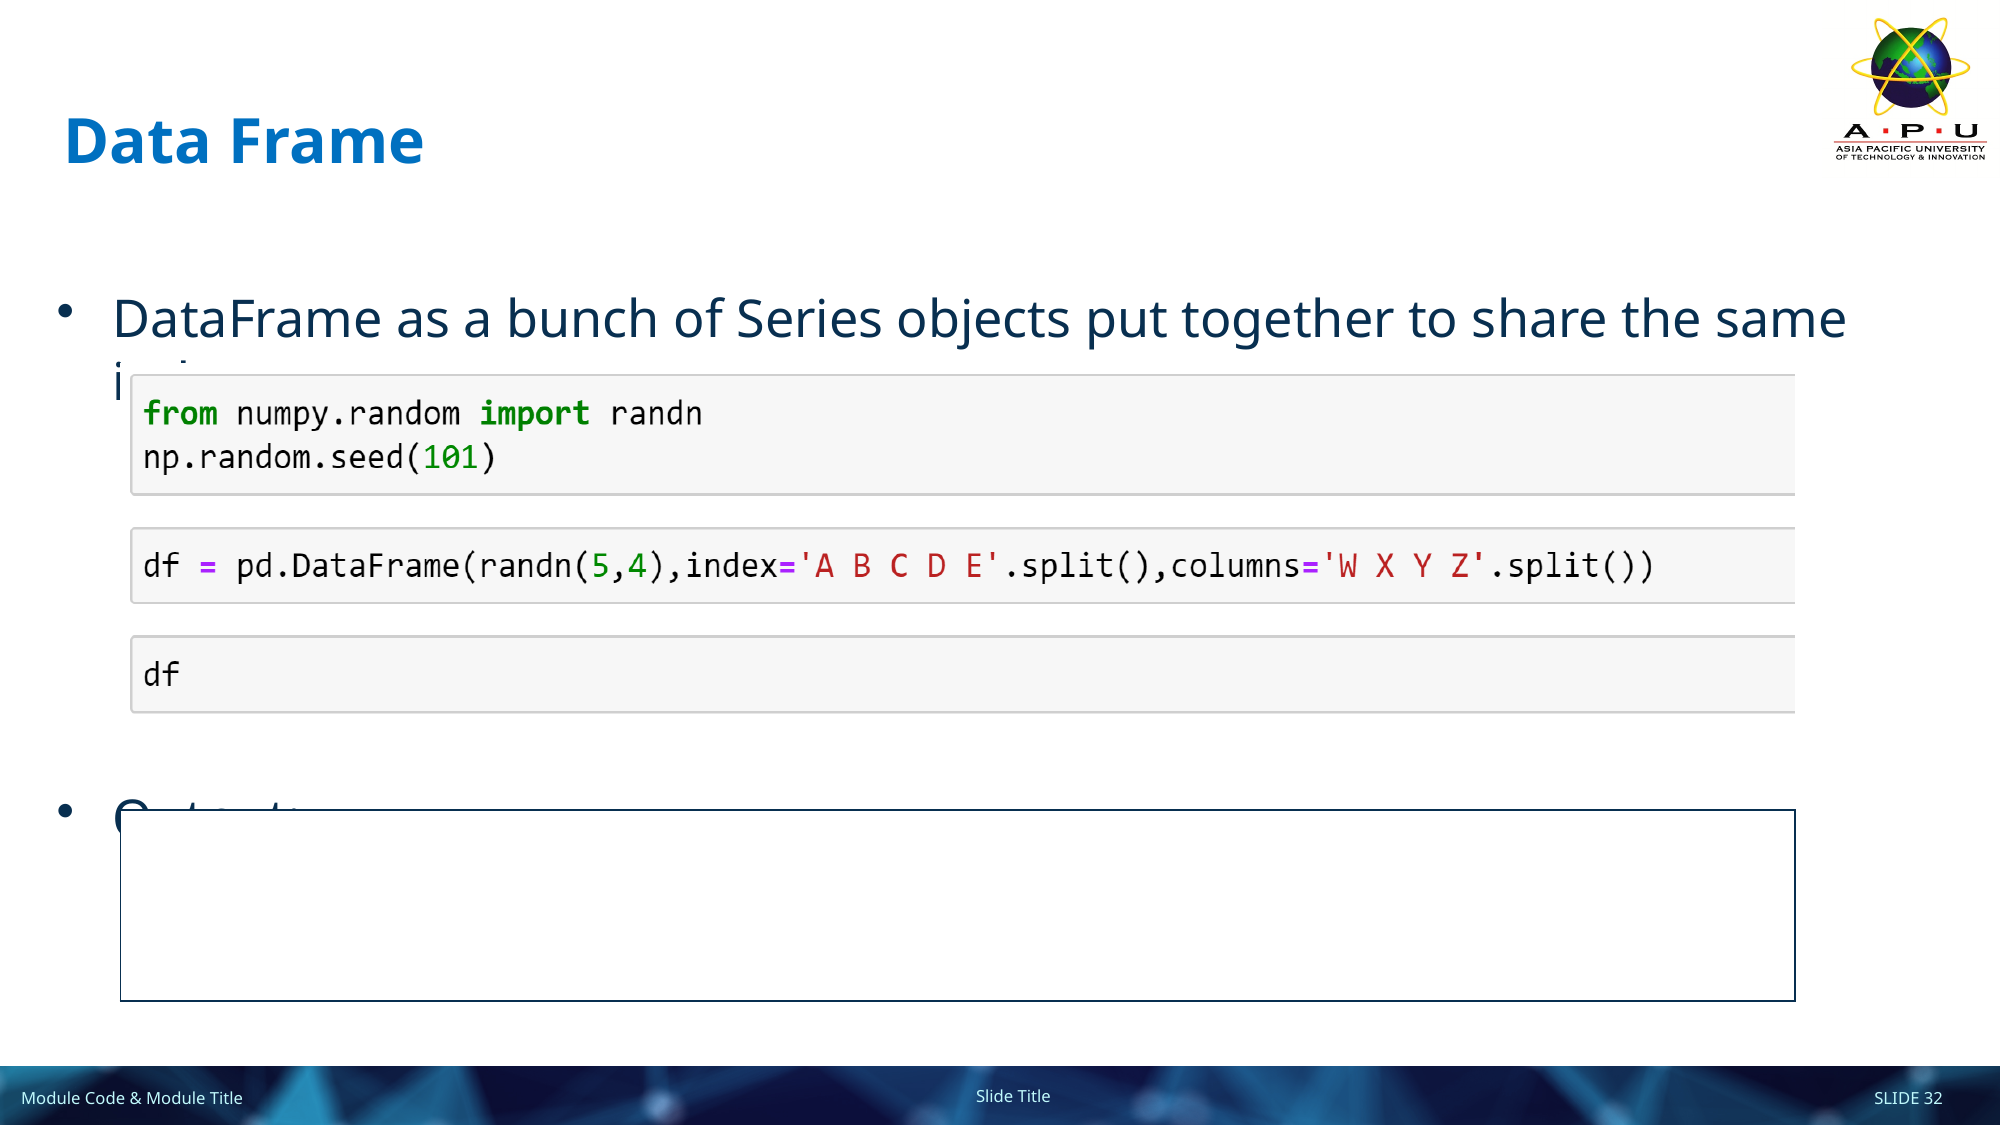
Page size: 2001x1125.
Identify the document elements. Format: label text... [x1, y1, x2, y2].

title Data Frame [48, 45, 1764, 233]
list DataFrame as a bunch of Series objects put together to share the same index. Output: [41, 278, 1969, 1021]
picture [120, 362, 1796, 726]
picture [0, 1066, 2000, 1125]
table_header [121, 811, 1794, 1000]
picture [1822, 0, 2000, 178]
